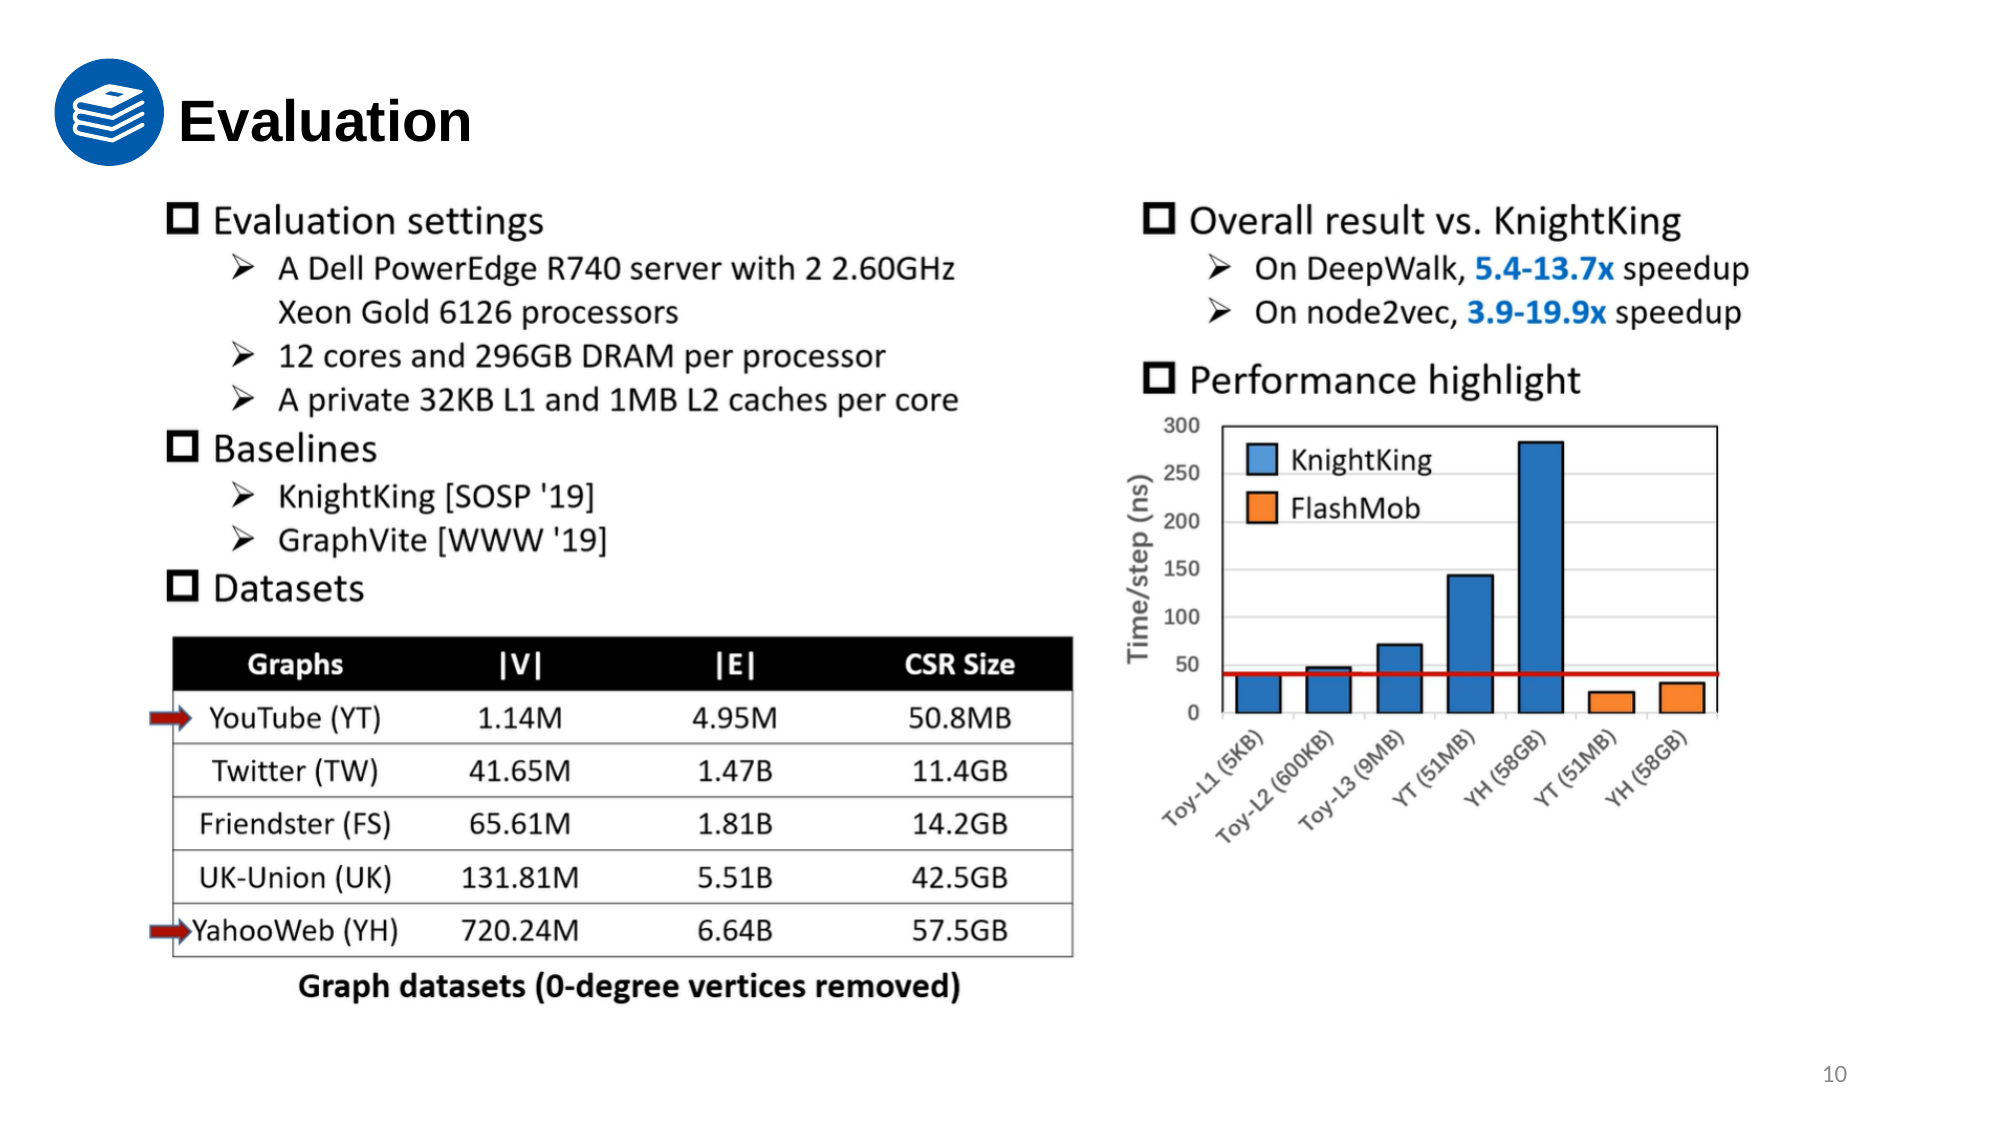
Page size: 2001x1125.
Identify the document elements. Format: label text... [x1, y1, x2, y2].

slide_number 10 [1412, 1042, 1863, 1103]
text_box Evaluation [164, 75, 1195, 161]
picture [144, 177, 1759, 1015]
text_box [54, 58, 164, 166]
